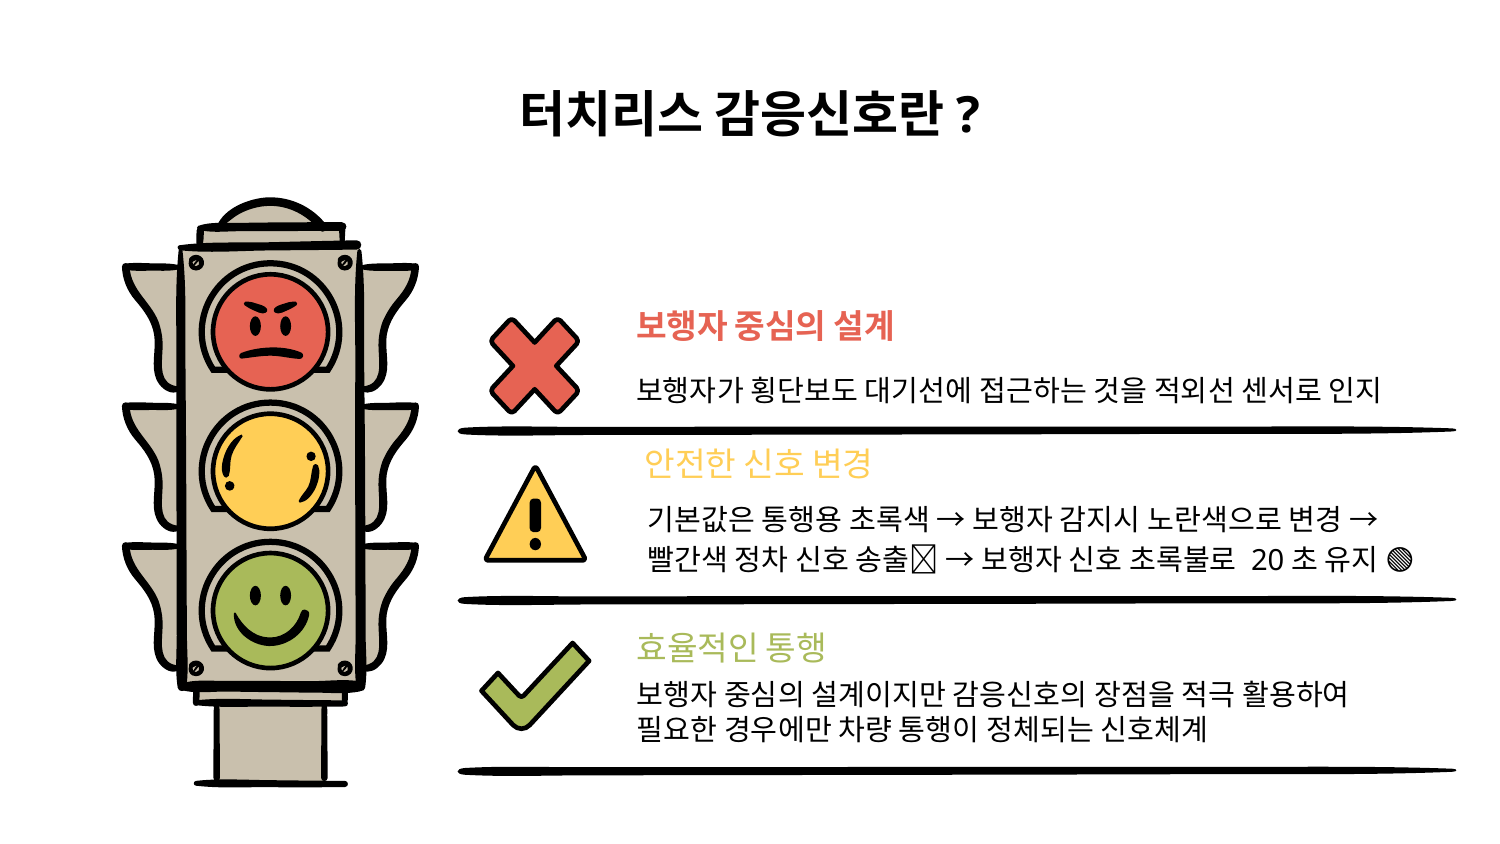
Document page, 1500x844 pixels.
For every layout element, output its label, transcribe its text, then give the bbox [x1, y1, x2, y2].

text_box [238, 301, 305, 360]
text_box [121, 197, 420, 788]
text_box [457, 425, 1457, 778]
text_box 보행자가 횡단보도 대기선에 접근하는 것을 적외선 센서로 인지 [620, 349, 1423, 423]
text_box 보행자 중심의 설계 [620, 301, 934, 349]
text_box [219, 434, 324, 504]
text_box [232, 585, 311, 647]
text_box [491, 319, 578, 413]
title 터치리스 감응신호란? [75, 67, 1425, 133]
